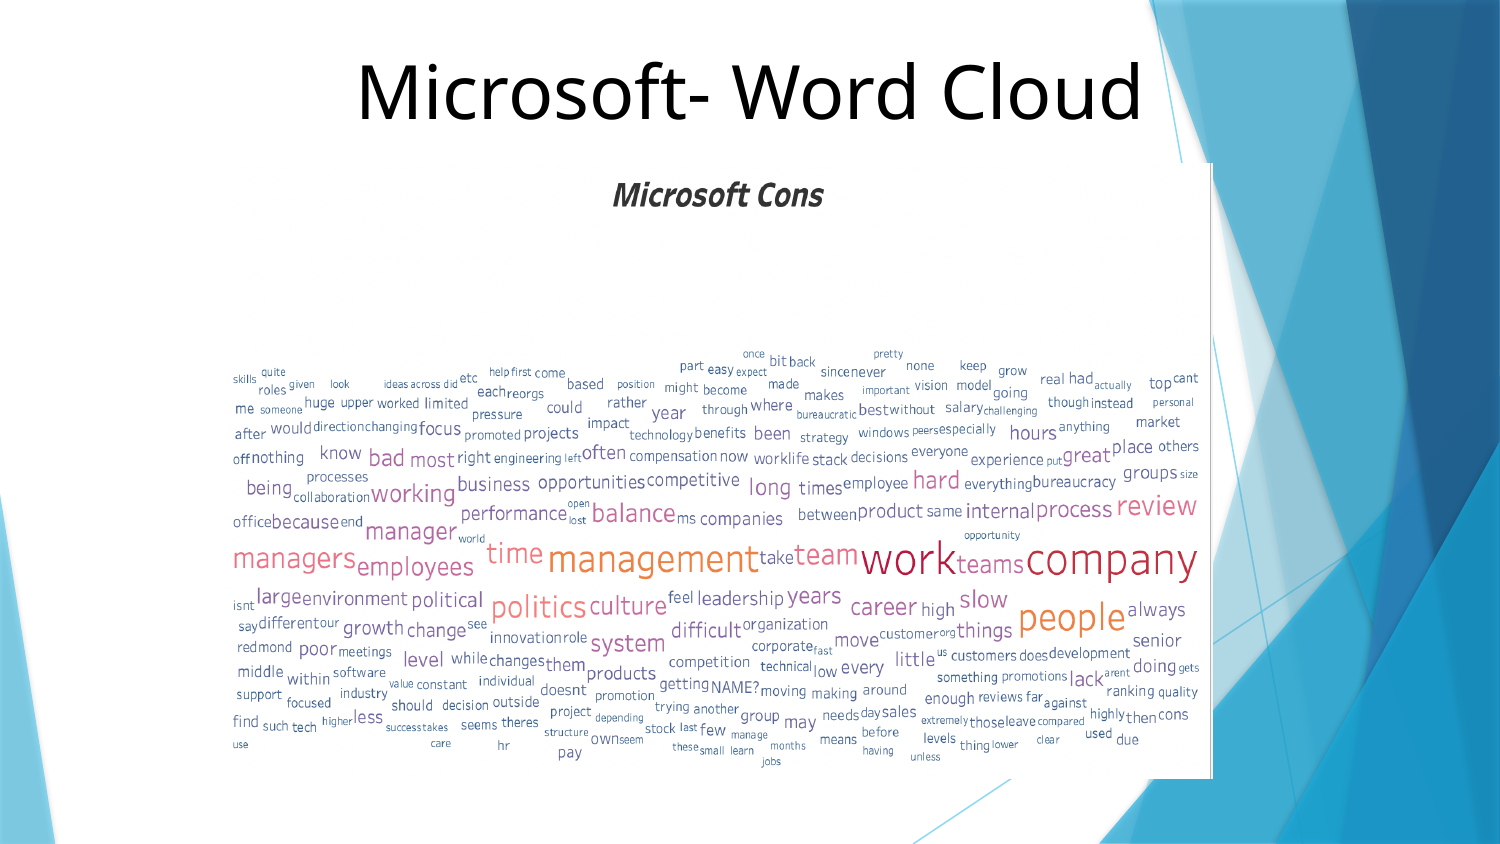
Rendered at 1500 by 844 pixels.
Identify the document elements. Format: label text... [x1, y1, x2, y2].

title Microsoft- Word Cloud [0, 36, 1500, 200]
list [225, 163, 1214, 780]
